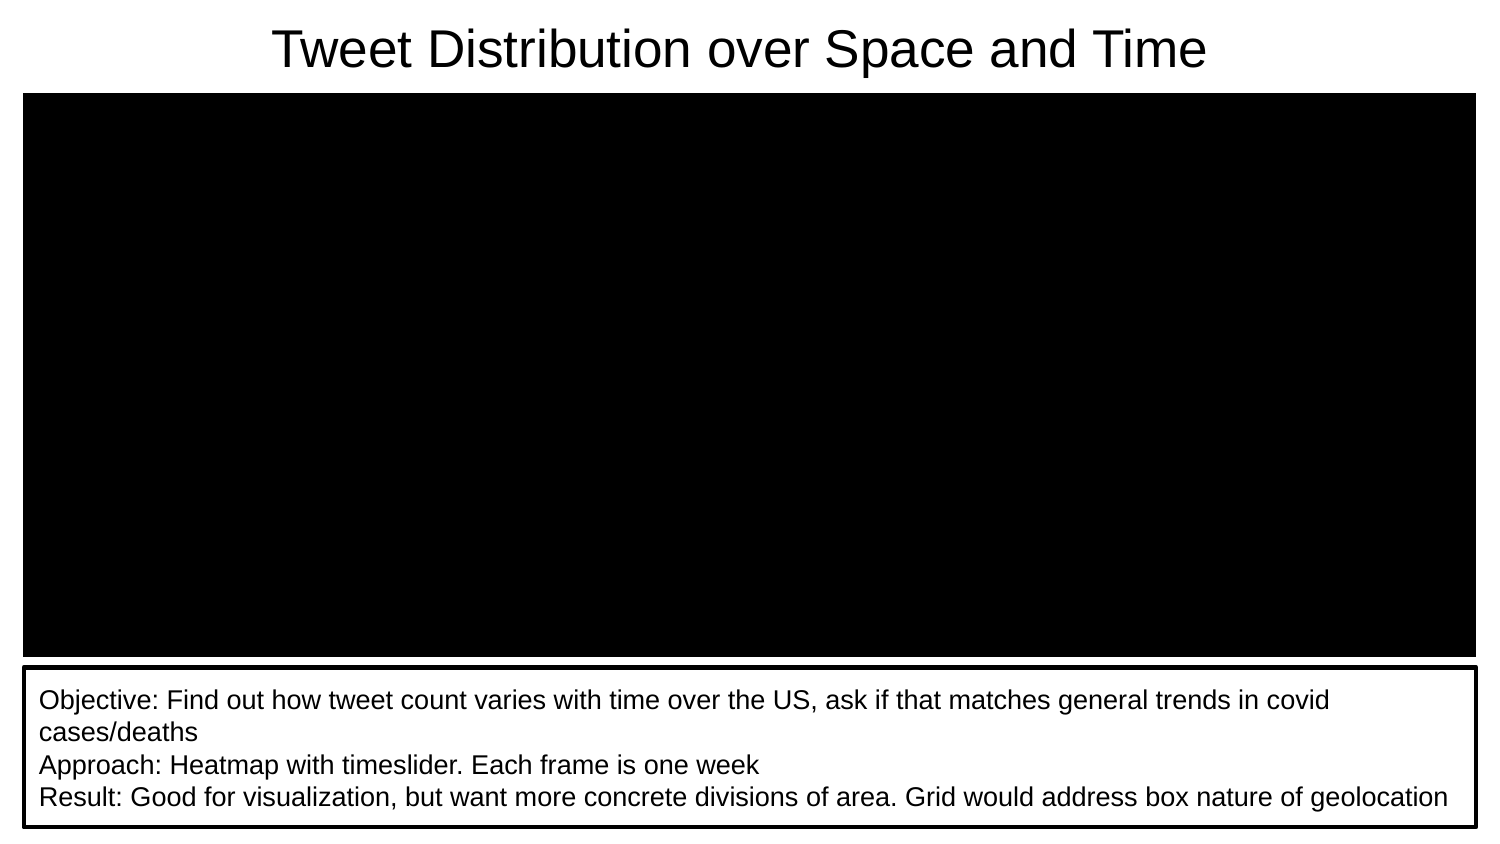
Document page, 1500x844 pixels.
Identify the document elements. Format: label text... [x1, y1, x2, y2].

title Tweet Distribution over Space and Time [40, 0, 1439, 92]
text_box Objective: Find out how tweet count varies with time over the US, ask if that matches general trends in covid cases/deaths Approach: Heatmap with timeslider. Each frame is one week Result: Good for visualization, but want more concrete divisions of area. Grid would address box nature of geolocation [23, 667, 1476, 828]
picture [23, 93, 1477, 657]
